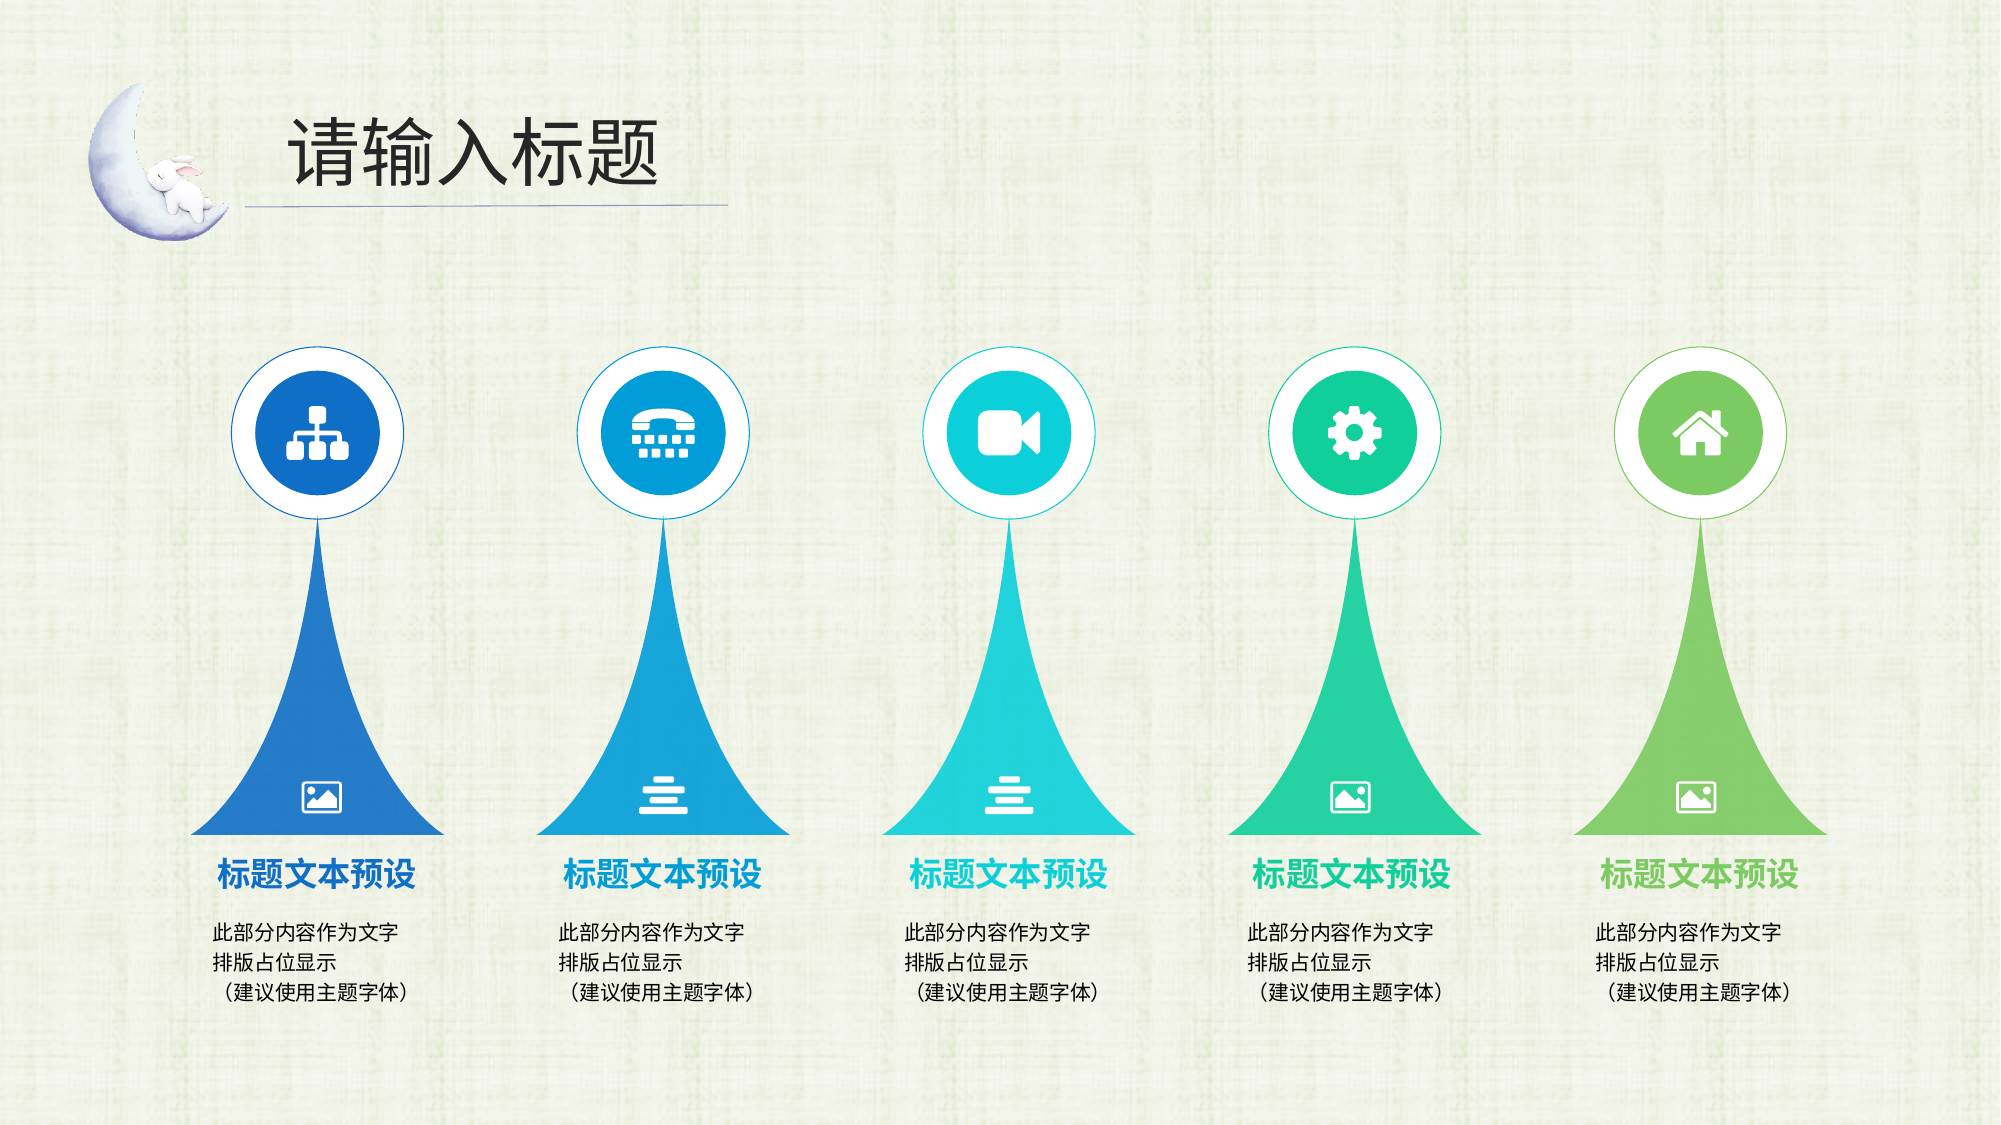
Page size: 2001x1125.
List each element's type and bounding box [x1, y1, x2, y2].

text_box [183, 346, 1835, 1008]
picture [88, 82, 229, 241]
